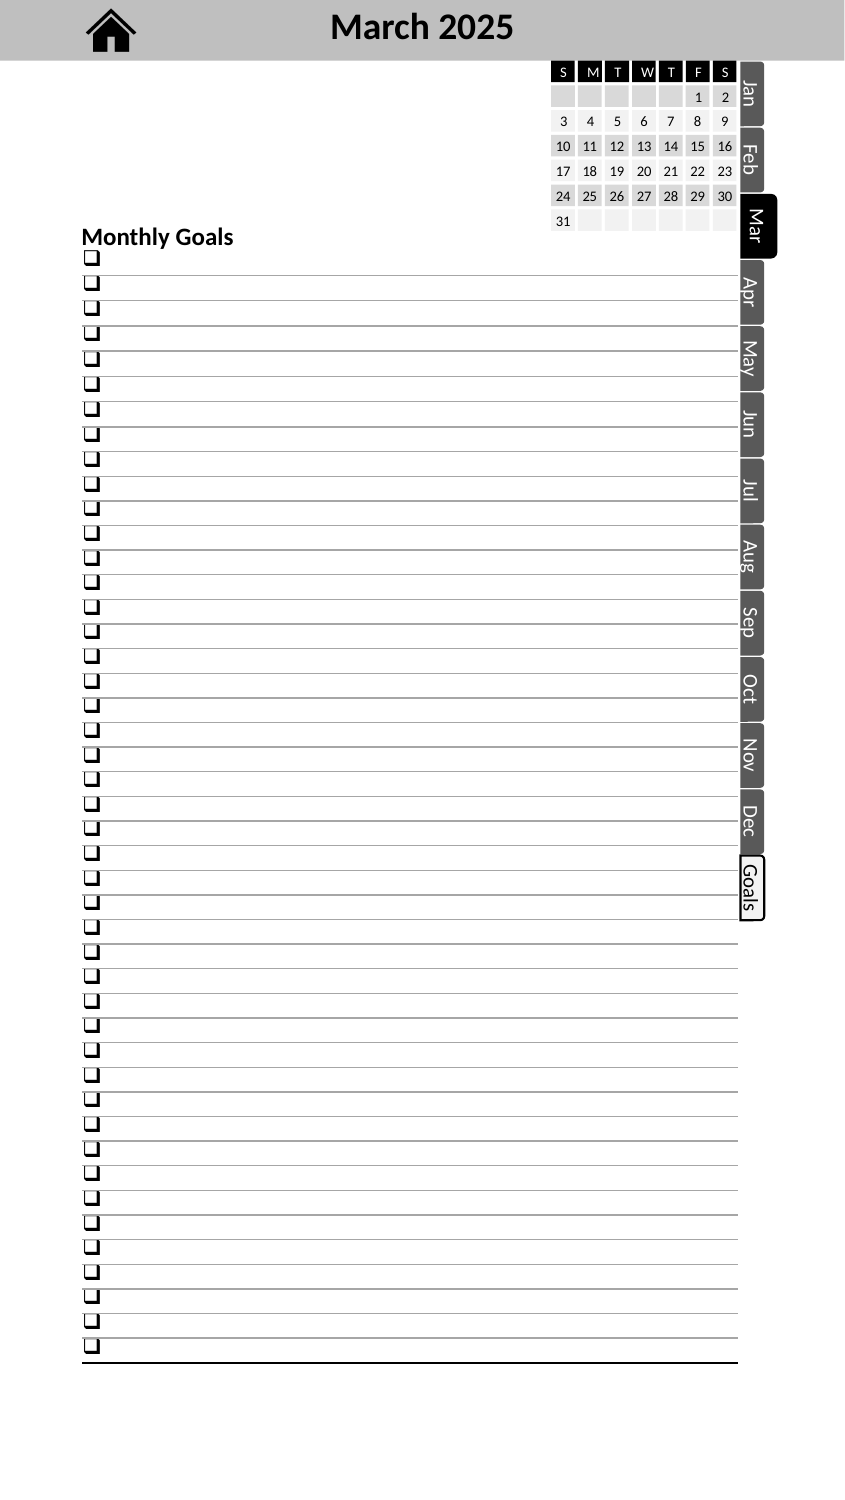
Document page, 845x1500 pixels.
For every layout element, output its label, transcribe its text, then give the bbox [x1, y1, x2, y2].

text_box Aug [739, 523, 766, 590]
text_box Jan [739, 60, 766, 127]
text_box Oct [739, 656, 766, 722]
picture [82, 1, 140, 59]
text_box Goals [739, 854, 766, 922]
text_box Mar [739, 192, 779, 260]
text_box Nov [739, 722, 766, 789]
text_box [551, 60, 737, 231]
text_box Sep [739, 589, 766, 656]
text_box Apr [739, 258, 766, 325]
text_box May [739, 325, 766, 392]
text_box Feb [739, 126, 766, 192]
text_box Dec [739, 788, 766, 855]
list March 2025 [190, 0, 655, 61]
text_box Jun [739, 391, 766, 458]
text_box Jul [739, 457, 766, 524]
